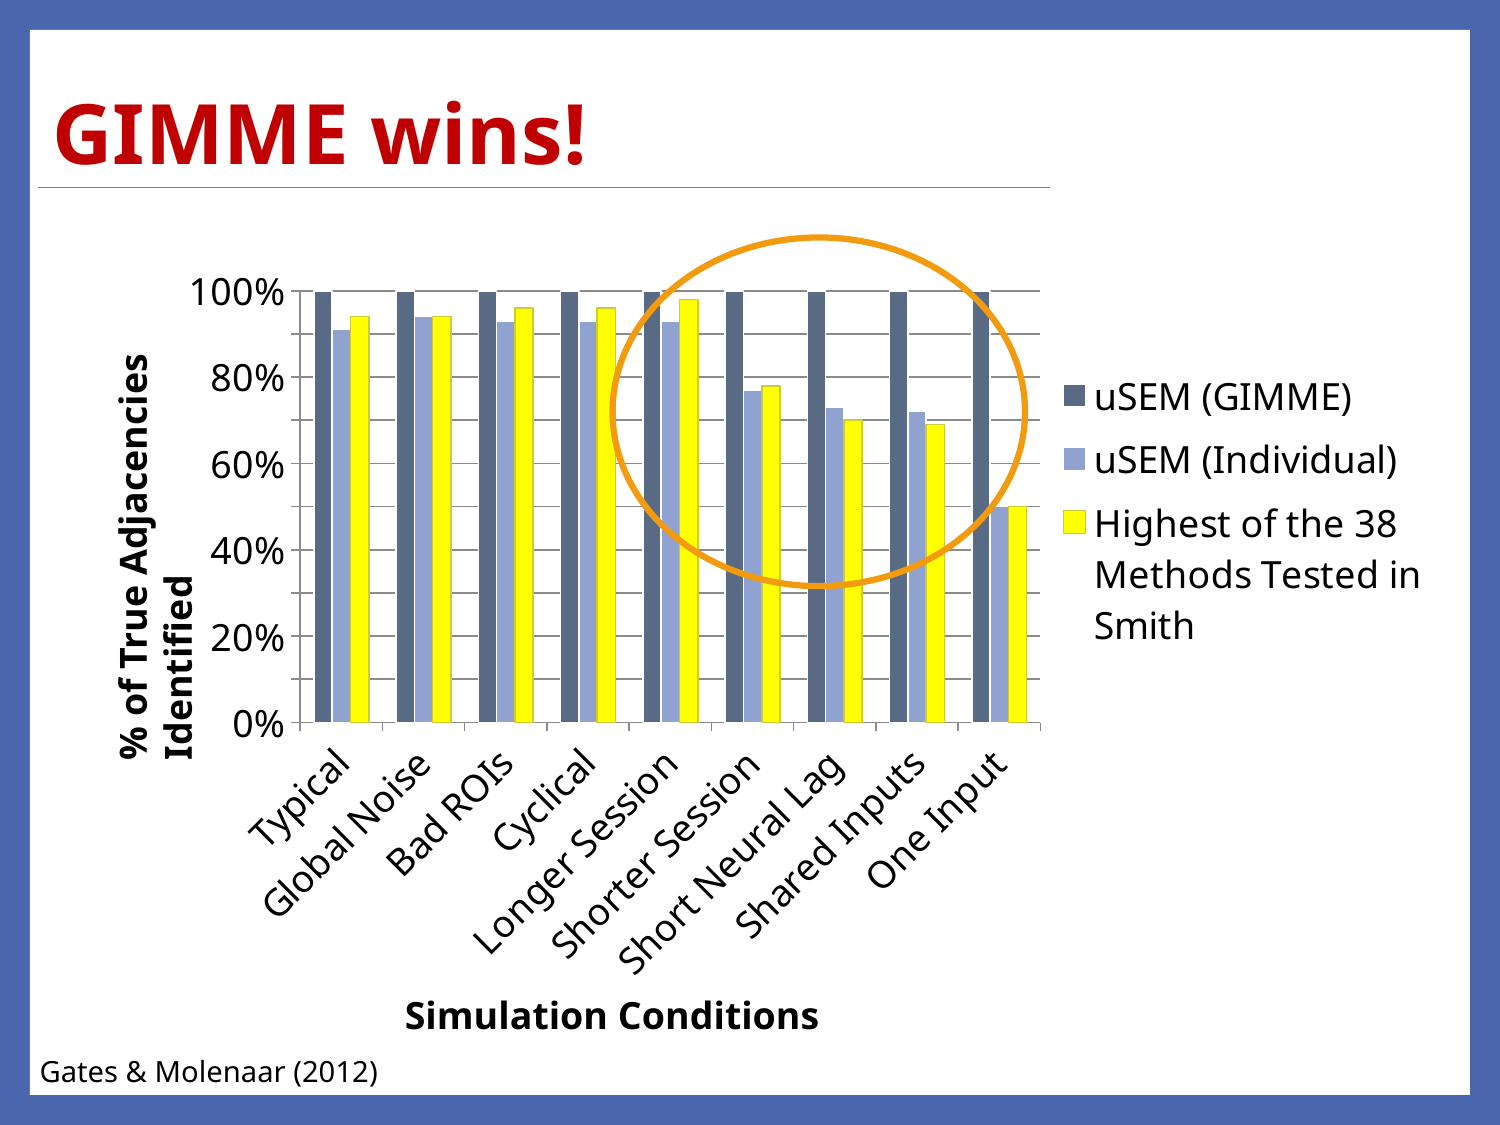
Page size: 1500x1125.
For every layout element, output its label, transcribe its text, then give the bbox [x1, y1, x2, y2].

text_box Gates & Molenaar (2012) [24, 1045, 508, 1096]
title GIMME wins! [37, 24, 1463, 250]
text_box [101, 224, 1463, 1046]
